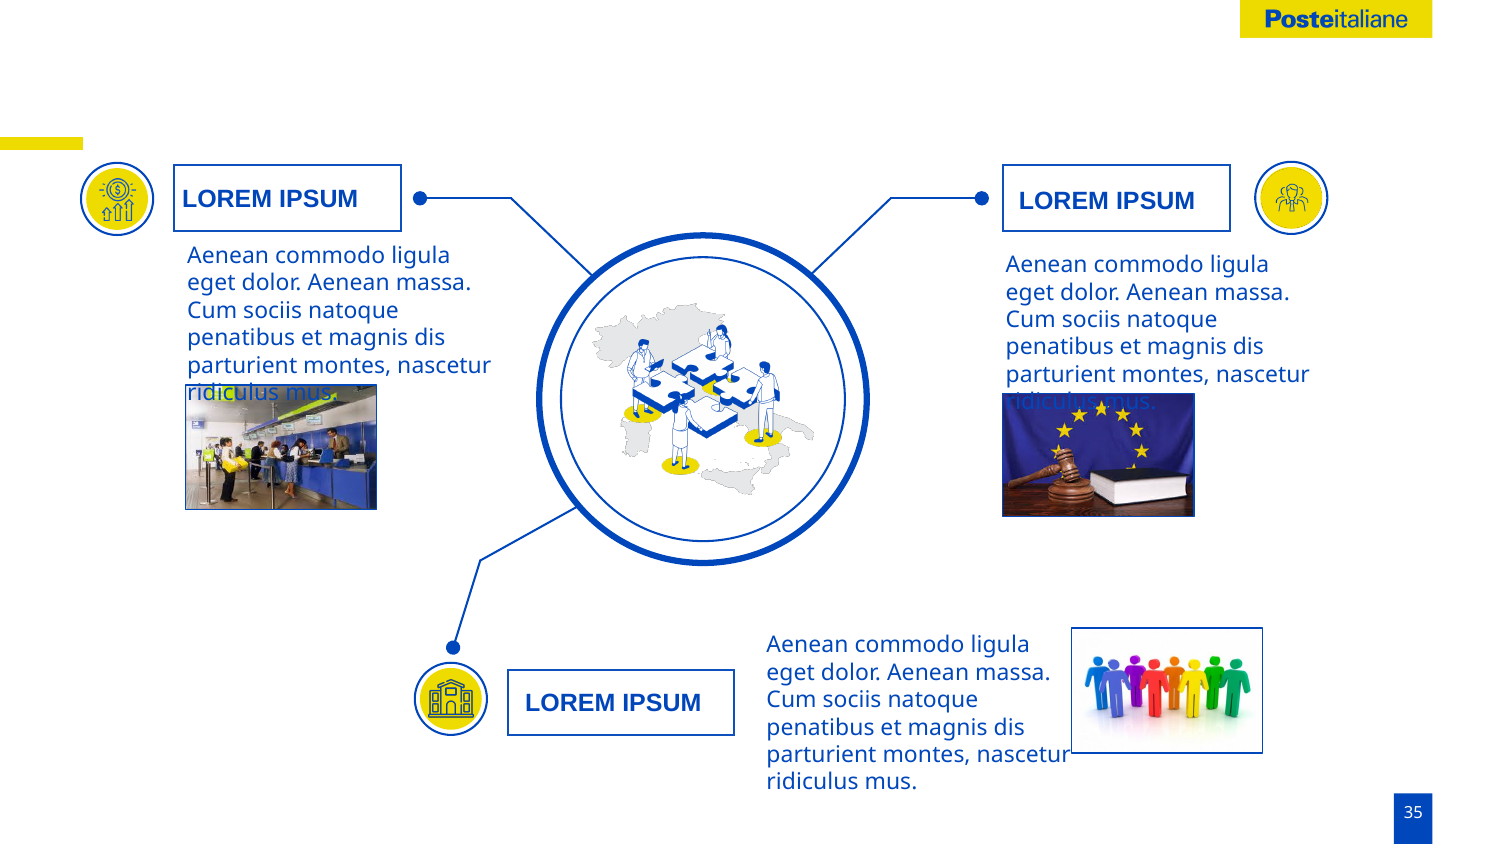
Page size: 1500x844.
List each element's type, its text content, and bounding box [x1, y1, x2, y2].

text_box Aenean commodo ligula eget dolor. Aenean massa. Cum sociis natoque penatibus et magnis dis parturient montes, nascetur ridiculus mus. [994, 243, 1327, 420]
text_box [418, 536, 601, 624]
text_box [80, 162, 154, 236]
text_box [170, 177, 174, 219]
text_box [410, 188, 593, 276]
text_box [1003, 165, 1231, 231]
picture [1240, 0, 1433, 38]
text_box LOREM IPSUM [401, 177, 407, 219]
text_box [507, 669, 735, 736]
picture [1071, 628, 1263, 753]
text_box [174, 165, 401, 231]
text_box Aenean commodo ligula eget dolor. Aenean massa. Cum sociis natoque penatibus et magnis dis parturient montes, nascetur ridiculus mus. [755, 624, 1088, 801]
picture [1003, 393, 1194, 517]
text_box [1254, 161, 1328, 235]
text_box Aenean commodo ligula eget dolor. Aenean massa. Cum sociis natoque penatibus et magnis dis parturient montes, nascetur ridiculus mus. [175, 234, 508, 411]
picture [185, 385, 377, 510]
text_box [809, 188, 992, 276]
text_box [414, 662, 488, 736]
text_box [538, 235, 867, 564]
